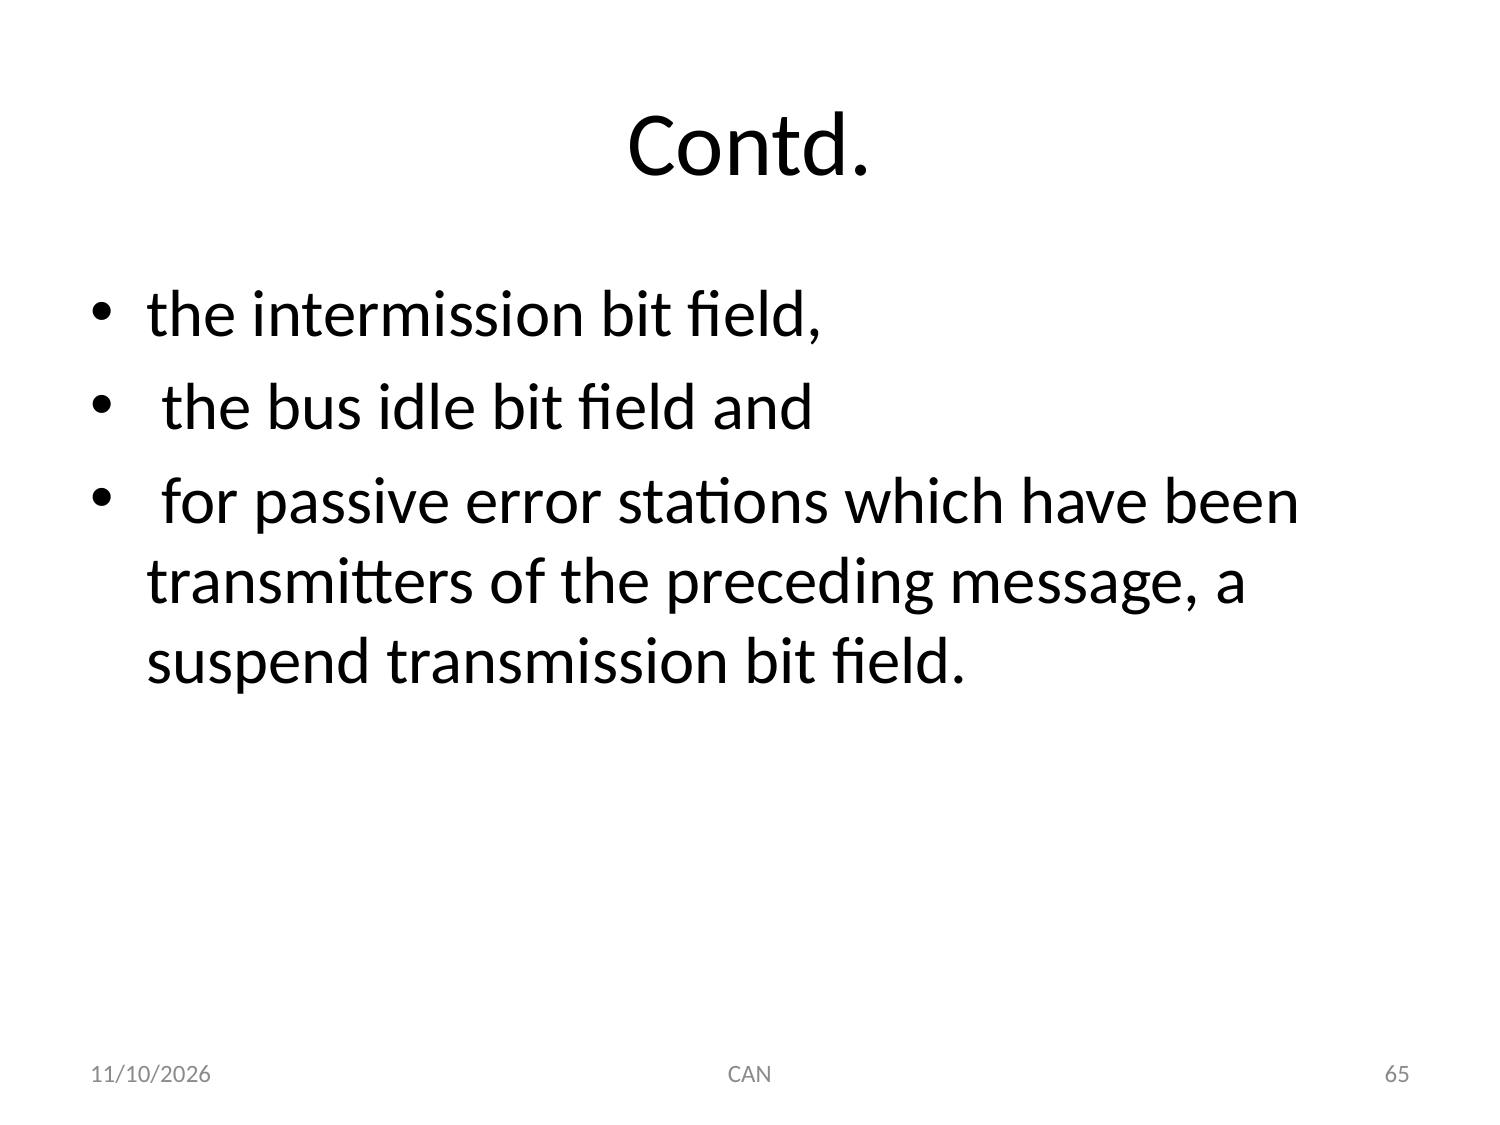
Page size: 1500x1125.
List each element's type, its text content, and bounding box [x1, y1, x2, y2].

list the intermission bit field, the bus idle bit field and for passive error stations which have been transmitters of the preceding message, a suspend transmission bit field. [75, 262, 1425, 1005]
slide_number 65 [1074, 1042, 1425, 1103]
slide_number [75, 1042, 425, 1103]
title Contd. [75, 45, 1425, 233]
footer CAN [512, 1042, 988, 1103]
